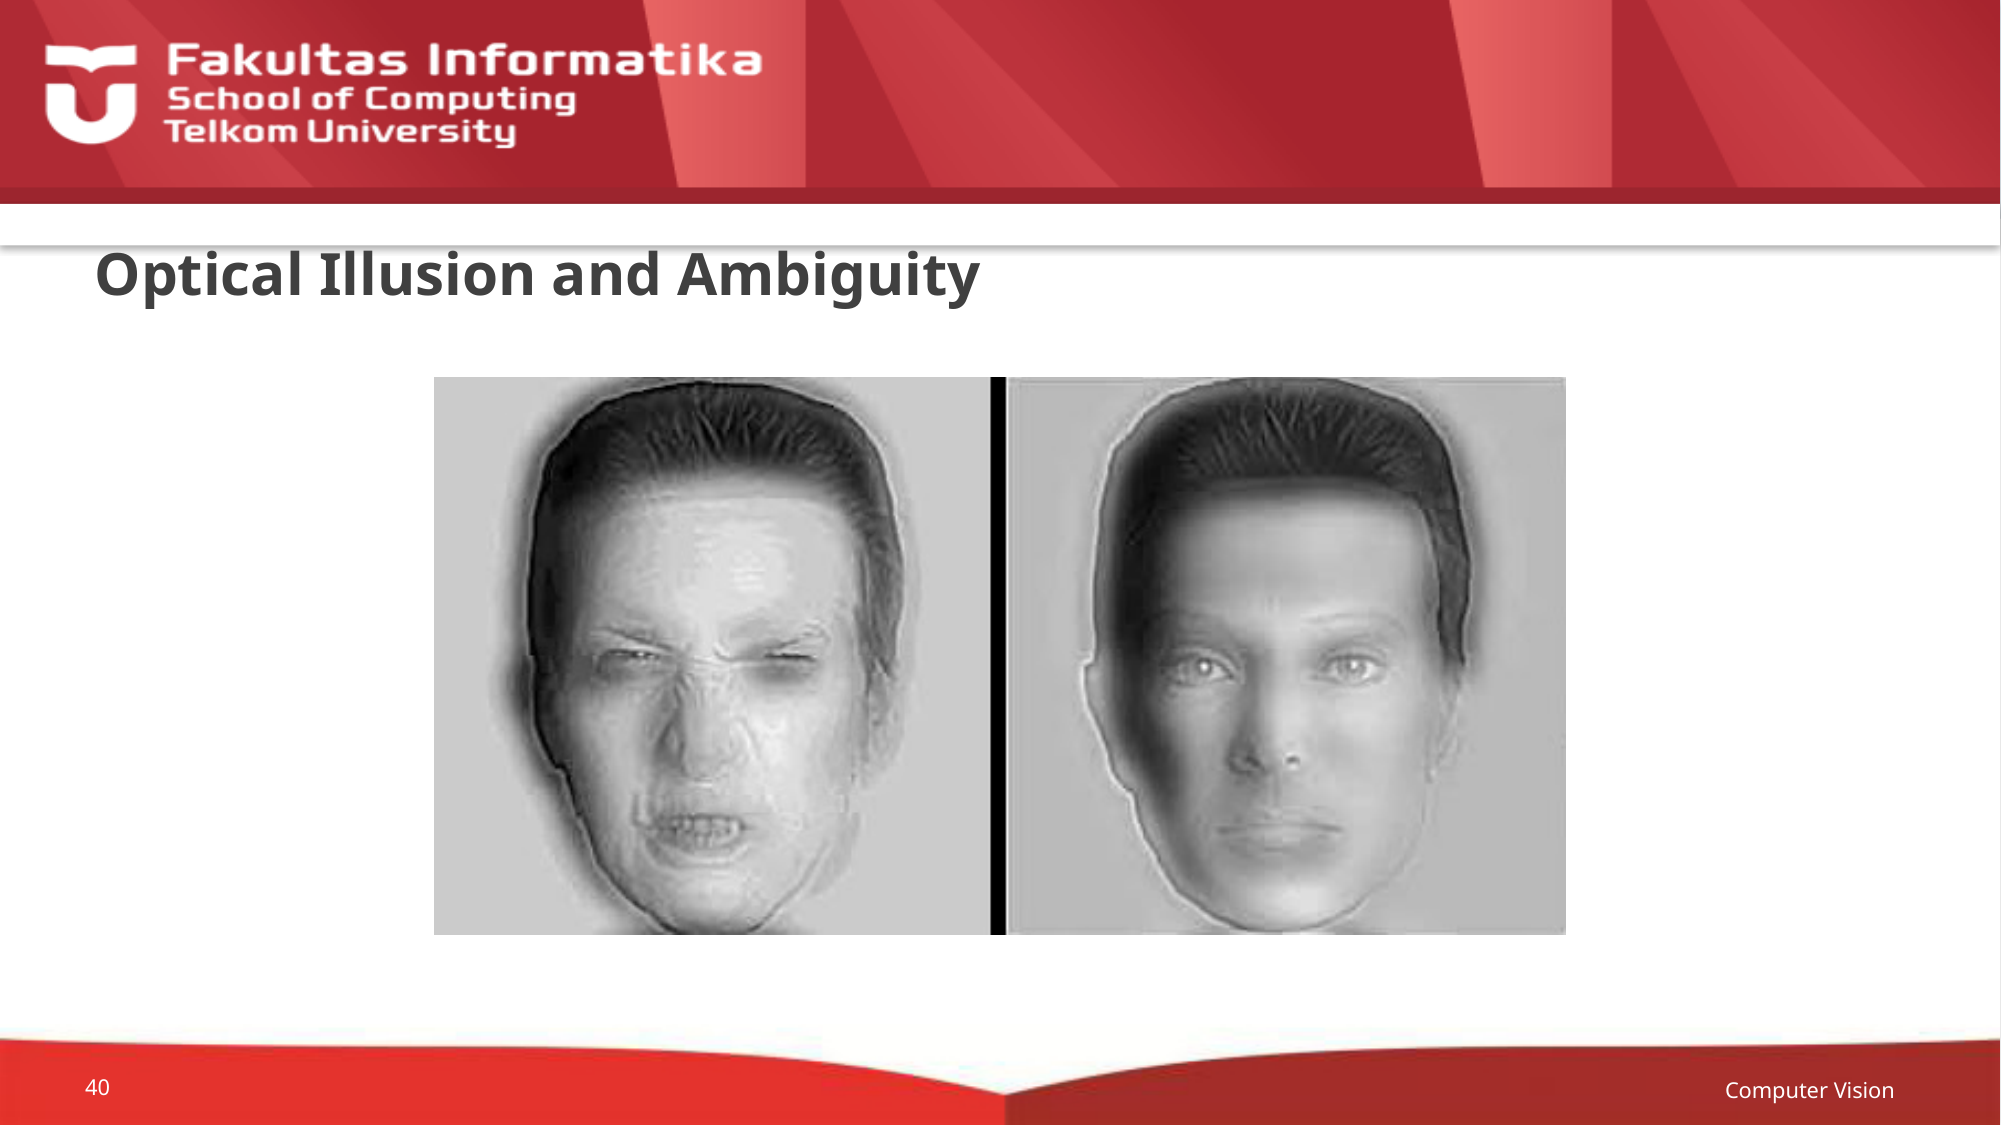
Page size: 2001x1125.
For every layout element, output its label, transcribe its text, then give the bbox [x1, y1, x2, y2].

picture [433, 377, 1567, 936]
title Optical Illusion and Ambiguity [79, 219, 1901, 325]
slide_number 40 [85, 1058, 164, 1119]
picture [0, 0, 2001, 1125]
list Computer Vision [1185, 1058, 1911, 1119]
